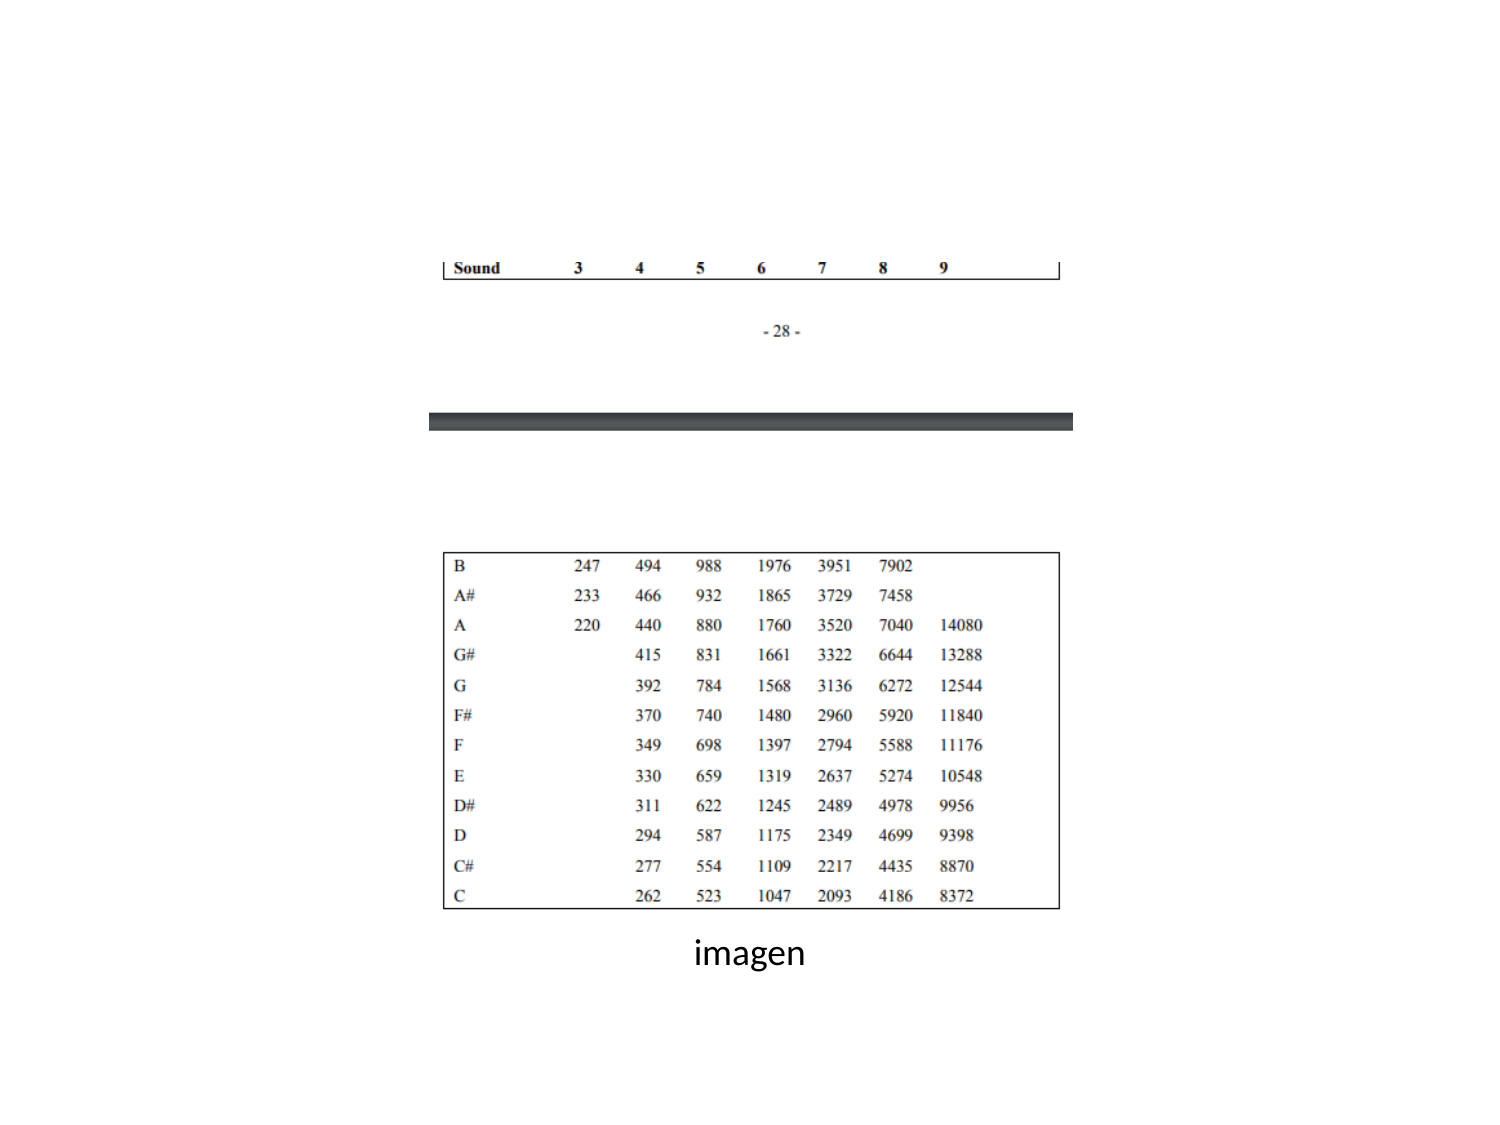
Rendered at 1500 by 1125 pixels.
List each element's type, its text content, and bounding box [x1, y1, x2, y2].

picture [428, 262, 1074, 921]
text_box imagen [74, 920, 1425, 1005]
